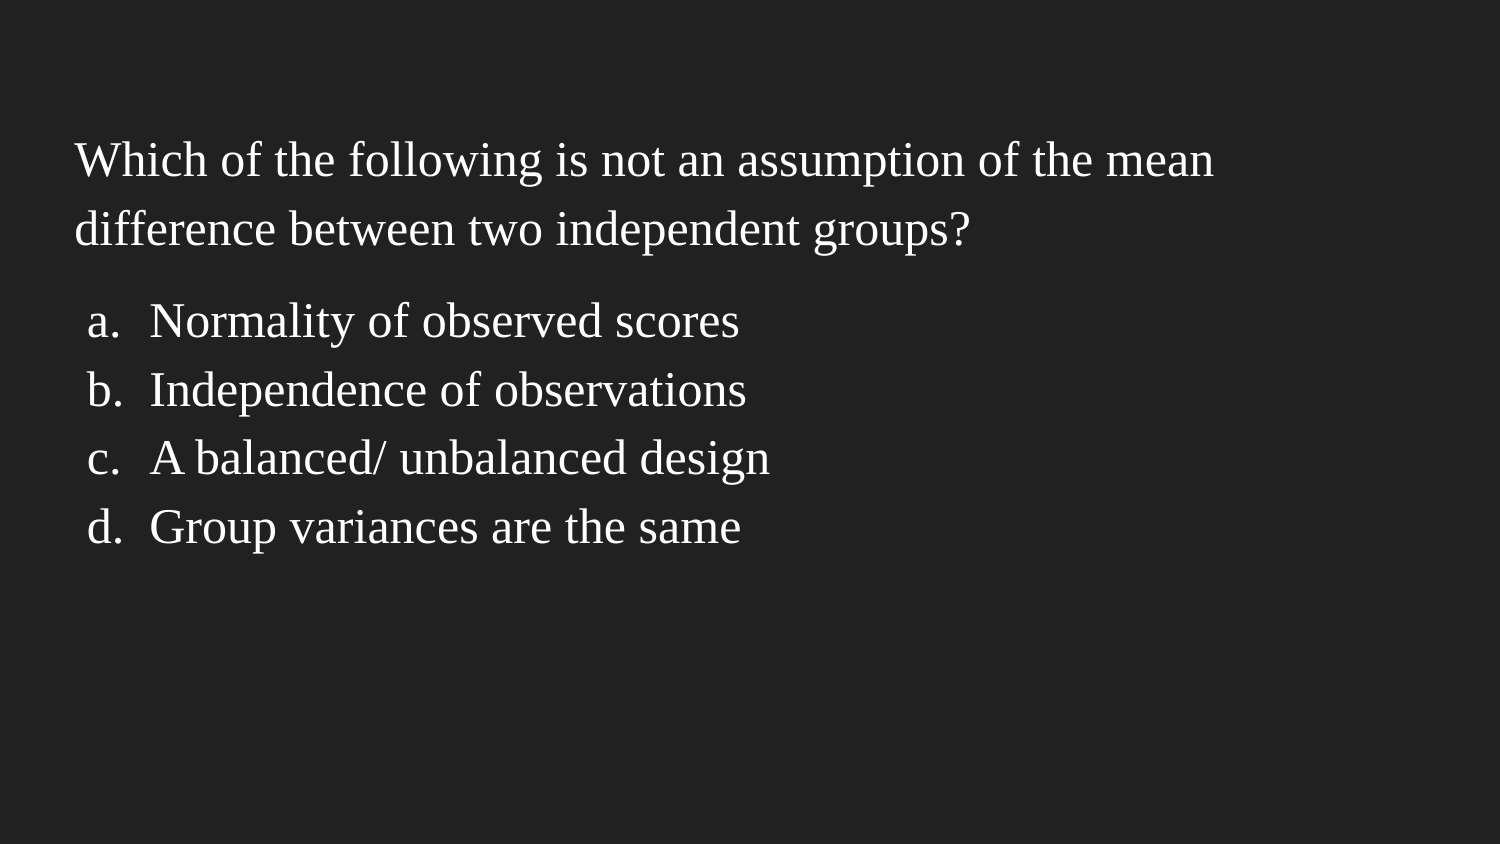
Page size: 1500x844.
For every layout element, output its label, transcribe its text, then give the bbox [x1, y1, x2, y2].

list Which of the following is not an assumption of the mean difference between two independent groups? Normality of observed scores Independence of observations A balanced/ unbalanced design Group variances are the same [59, 102, 1411, 624]
